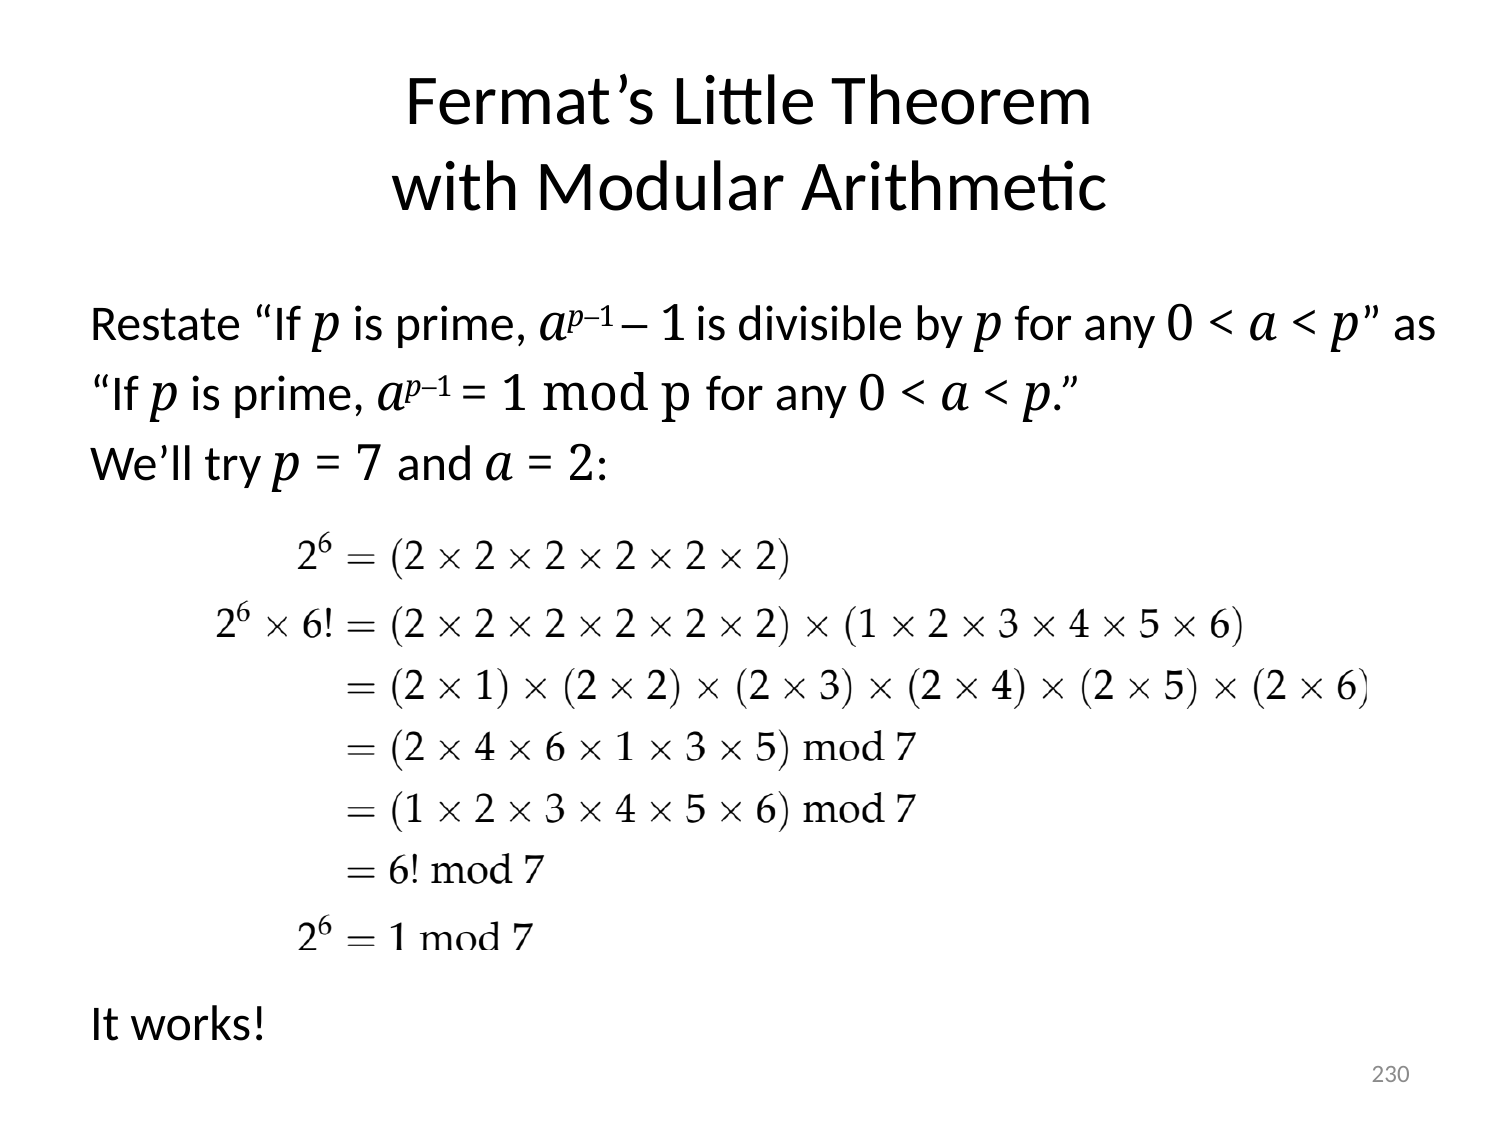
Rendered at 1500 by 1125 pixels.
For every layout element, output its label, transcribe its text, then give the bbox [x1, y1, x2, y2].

title Fermat’s Little Theorem with Modular Arithmetic [75, 45, 1425, 233]
slide_number 230 [1074, 1042, 1425, 1103]
list Restate “If p is prime, ap–1 – 1 is divisible by p for any 0 < a < p” as “If p is prime, ap–1 = 1 mod p for any 0 < a < p.” We’ll try p = 7 and a = 2: It works! [75, 283, 1453, 1103]
picture [216, 531, 1367, 950]
